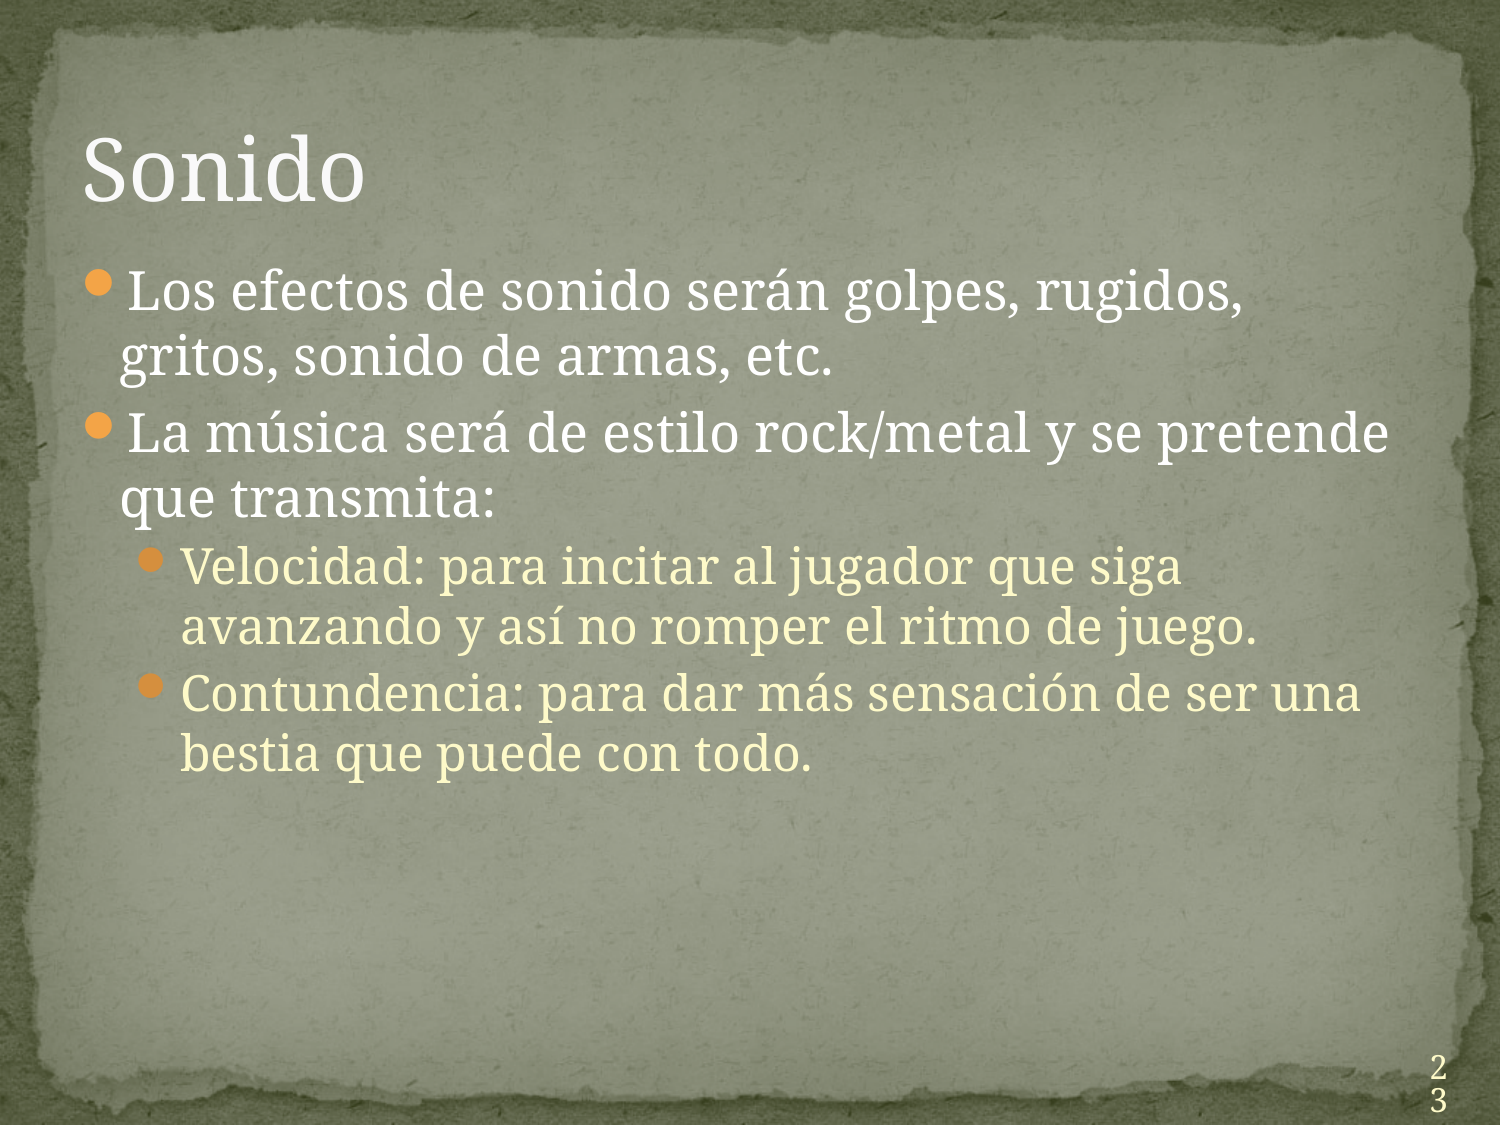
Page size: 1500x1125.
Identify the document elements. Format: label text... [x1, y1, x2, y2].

list Los efectos de sonido serán golpes, rugidos, gritos, sonido de armas, etc. La música será de estilo rock/metal y se pretende que transmita: Velocidad: para incitar al jugador que siga avanzando y así no romper el ritmo de juego. Contundencia: para dar más sensación de ser una bestia que puede con todo. [74, 249, 1426, 1001]
title Sonido [74, 24, 1425, 225]
picture [0, 0, 1500, 1125]
slide_number 23 [1413, 1048, 1446, 1090]
